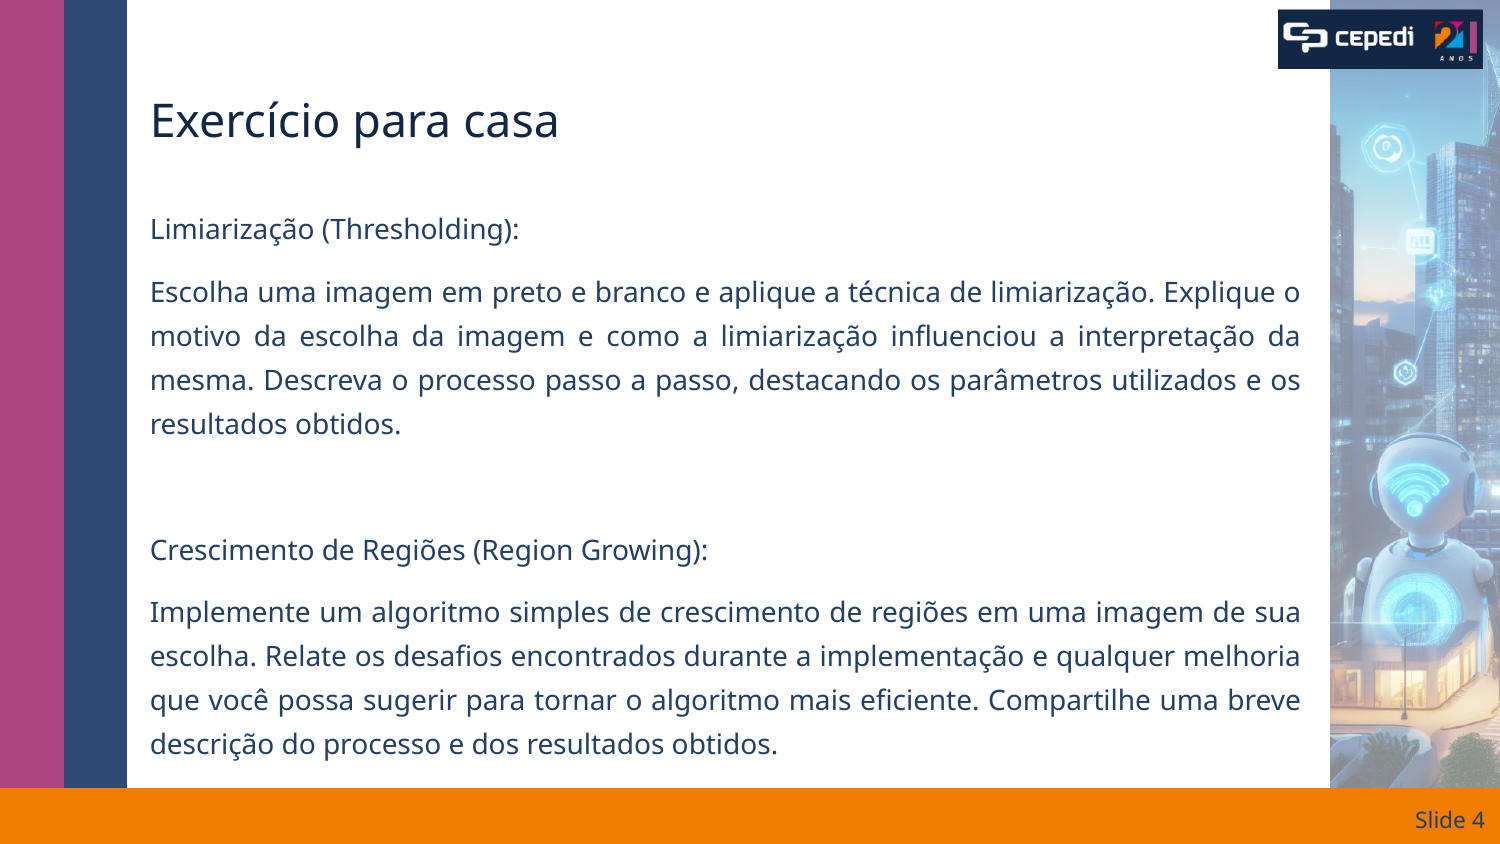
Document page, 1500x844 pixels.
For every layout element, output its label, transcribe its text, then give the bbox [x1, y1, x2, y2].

picture [0, 0, 1500, 844]
list Limiarização (Thresholding): Escolha uma imagem em preto e branco e aplique a técnica de limiarização. Explique o motivo da escolha da imagem e como a limiarização influenciou a interpretação da mesma. Descreva o processo passo a passo, destacando os parâmetros utilizados e os resultados obtidos. Crescimento de Regiões (Region Growing): Implemente um algoritmo simples de crescimento de regiões em uma imagem de sua escolha. Relate os desafios encontrados durante a implementação e qualquer melhoria que você possa sugerir para tornar o algoritmo mais eficiente. Compartilhe uma breve descrição do processo e dos resultados obtidos. [134, 189, 1318, 783]
slide_number Slide ‹#› [1277, 789, 1500, 844]
title Exercício para casa [134, 72, 1339, 167]
